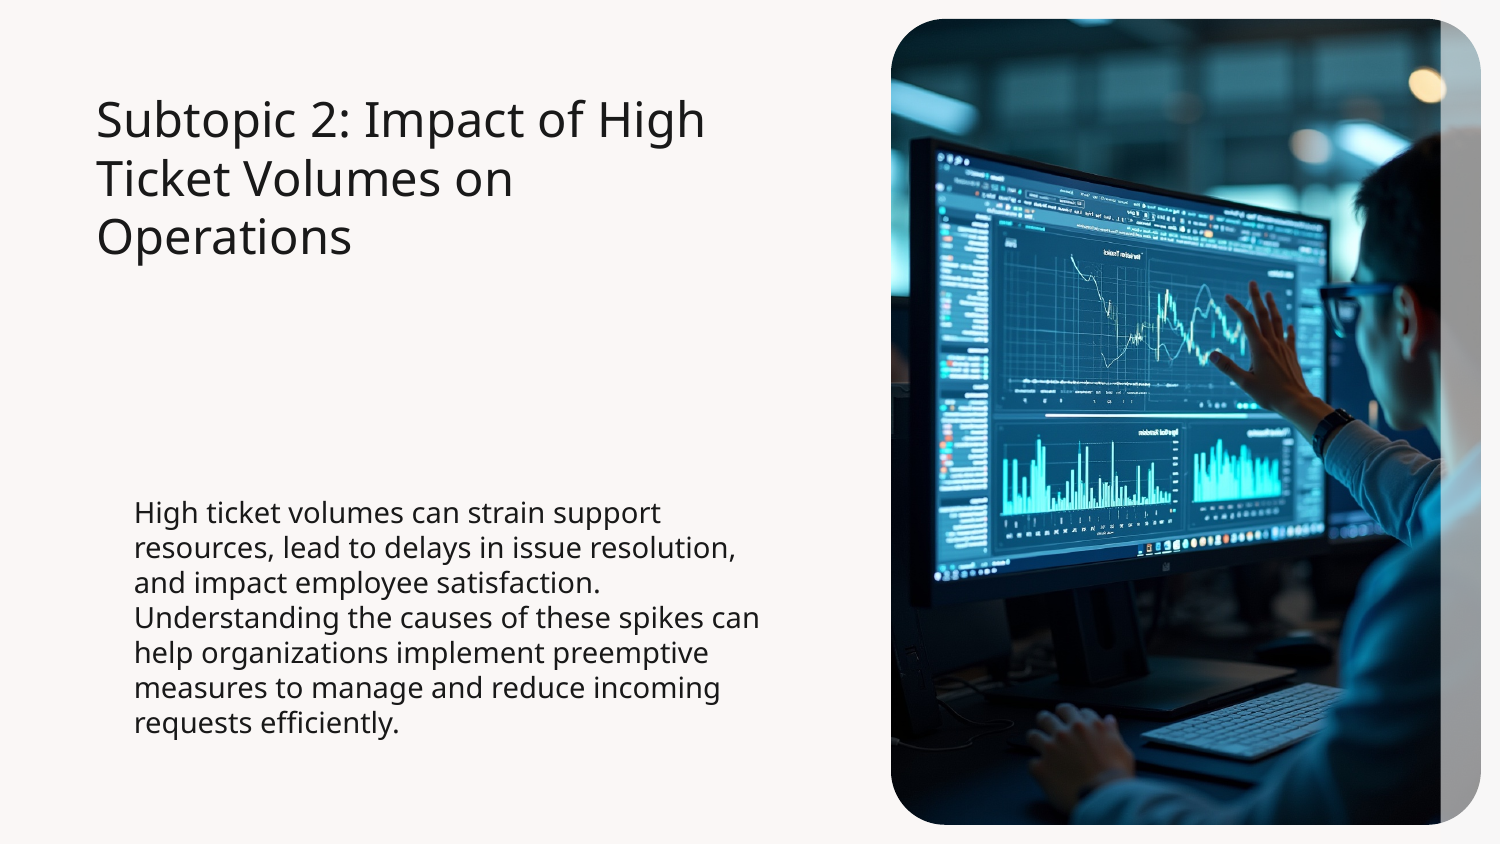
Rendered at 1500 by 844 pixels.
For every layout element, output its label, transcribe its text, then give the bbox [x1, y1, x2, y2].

title Subtopic 2: Impact of High Ticket Volumes on Operations [81, 73, 799, 280]
subtitle High ticket volumes can strain support resources, lead to delays in issue resolution, and impact employee satisfaction. Understanding the causes of these spikes can help organizations implement preemptive measures to manage and reduce incoming requests efficiently. [81, 342, 799, 755]
text_box [890, 18, 1440, 825]
text_box [1440, 0, 1500, 844]
